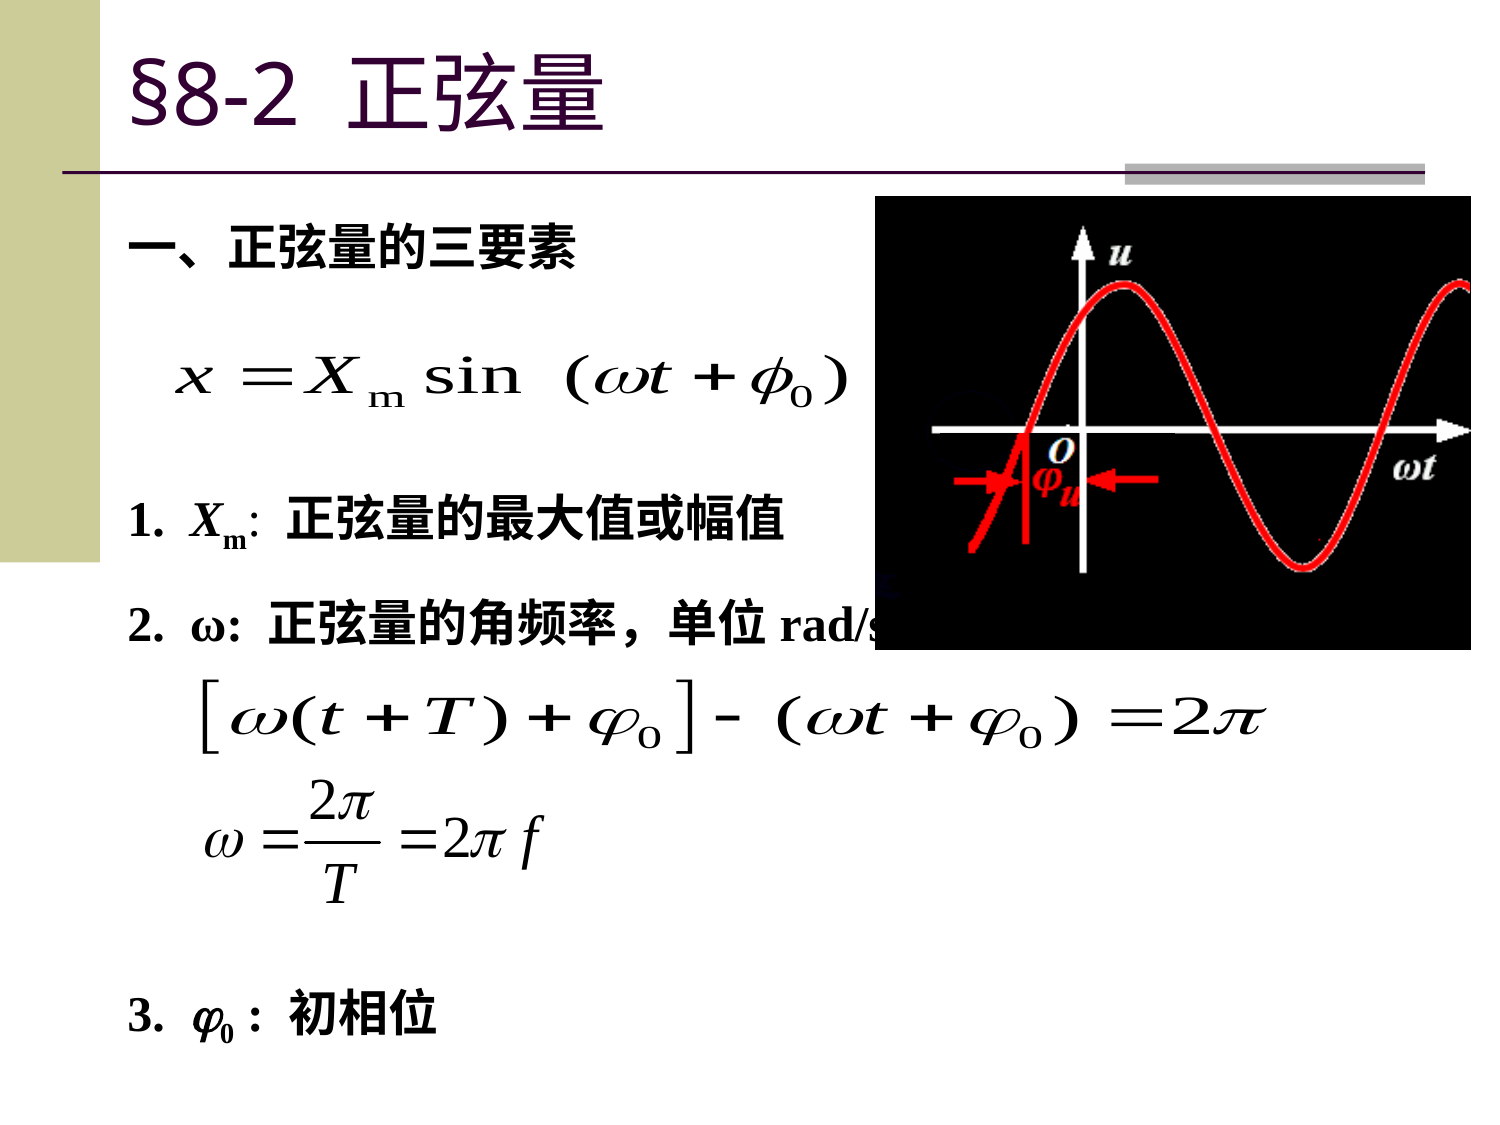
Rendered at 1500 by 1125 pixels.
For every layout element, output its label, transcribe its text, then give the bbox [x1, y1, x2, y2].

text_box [159, 337, 864, 422]
list 一、正弦量的三要素 1. Xm: 正弦量的最大值或幅值 2. ω: 正弦量的角频率，单位rad/s 3. 0 : 初相位 [112, 207, 1449, 951]
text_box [188, 674, 1290, 768]
title §8-2 正弦量 [112, 31, 1388, 150]
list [194, 762, 563, 918]
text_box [875, 195, 1471, 670]
